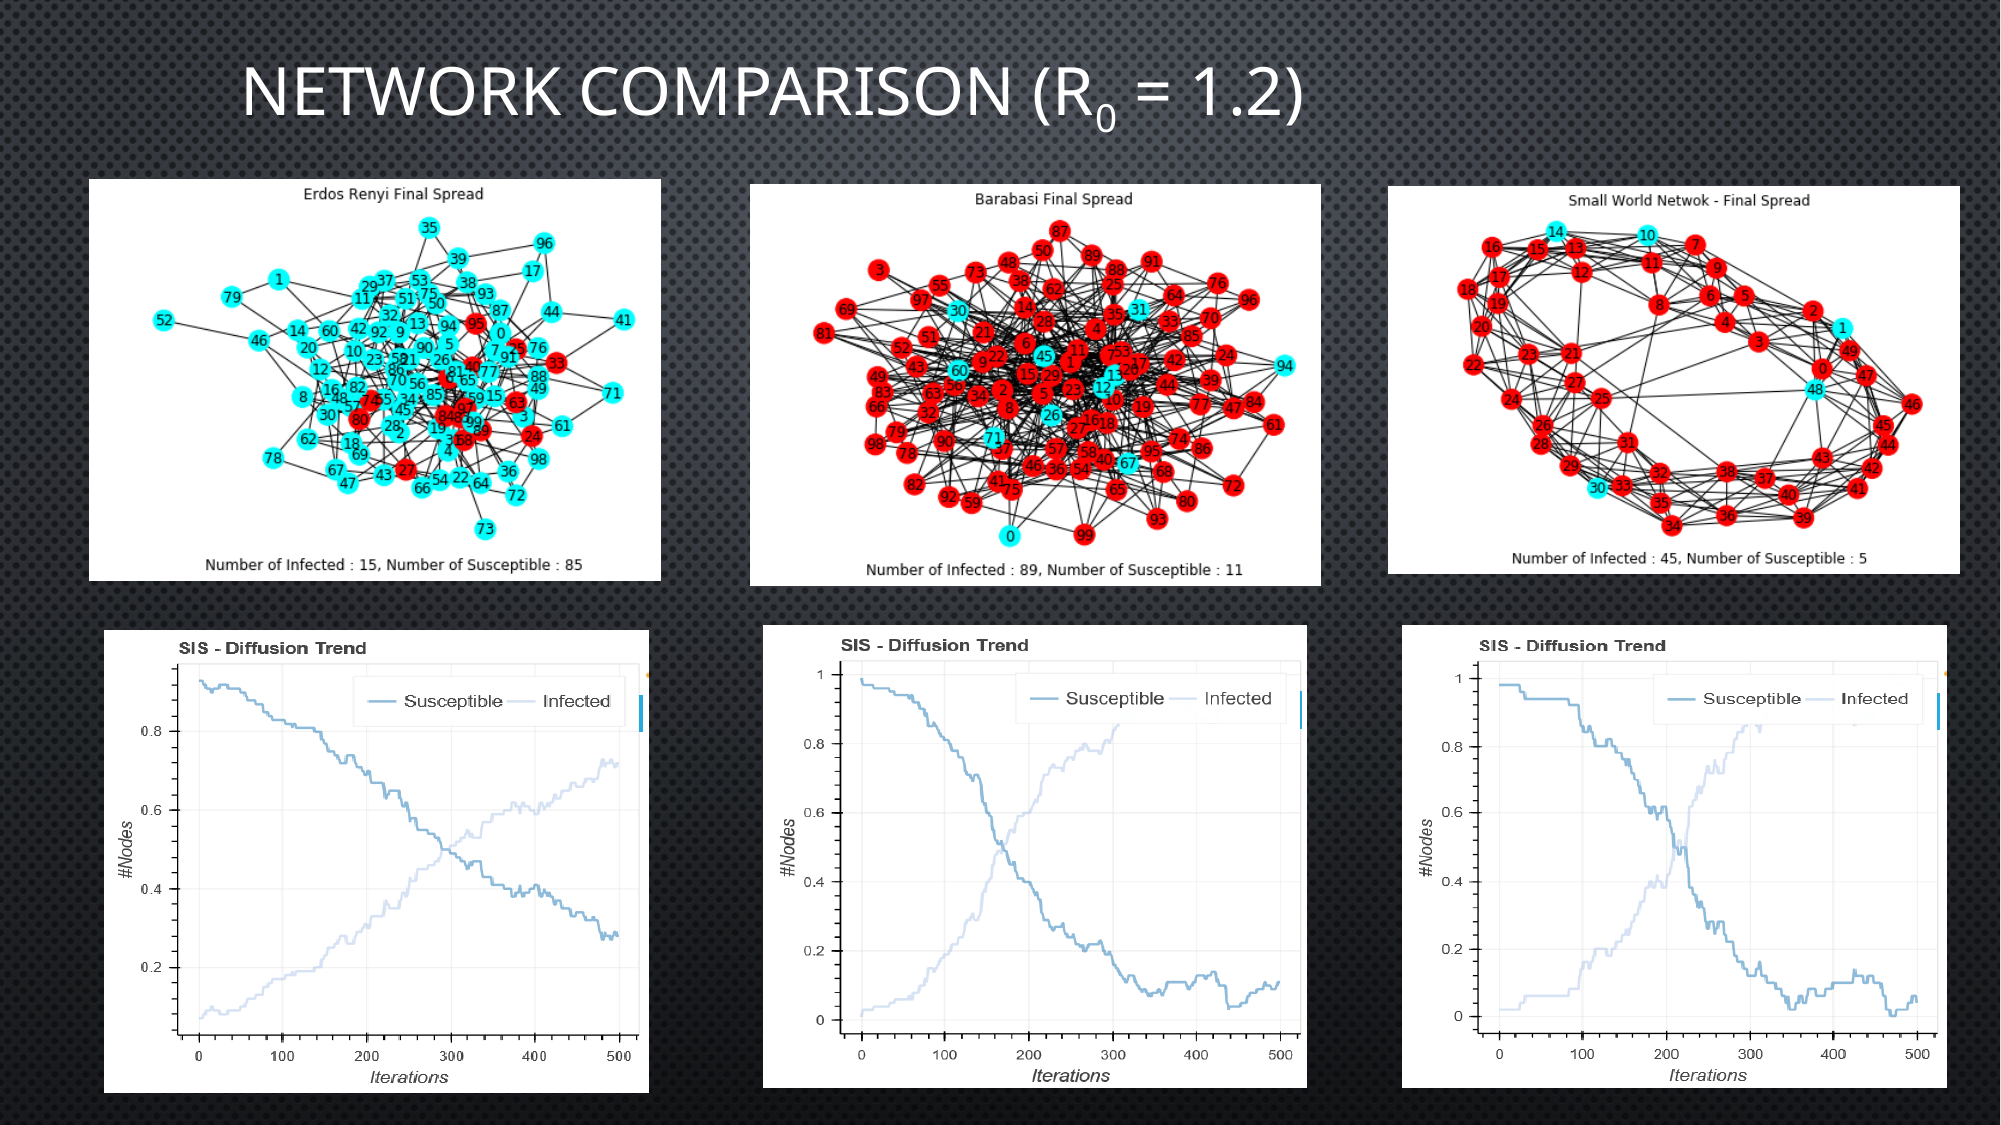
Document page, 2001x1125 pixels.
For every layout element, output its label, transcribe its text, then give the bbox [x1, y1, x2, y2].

picture [1402, 624, 1947, 1088]
picture [750, 184, 1322, 586]
picture [762, 624, 1307, 1088]
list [89, 179, 661, 581]
title Network Comparison (R0 = 1.2) [225, 2, 1434, 187]
picture [104, 630, 649, 1094]
picture [1388, 186, 1960, 574]
